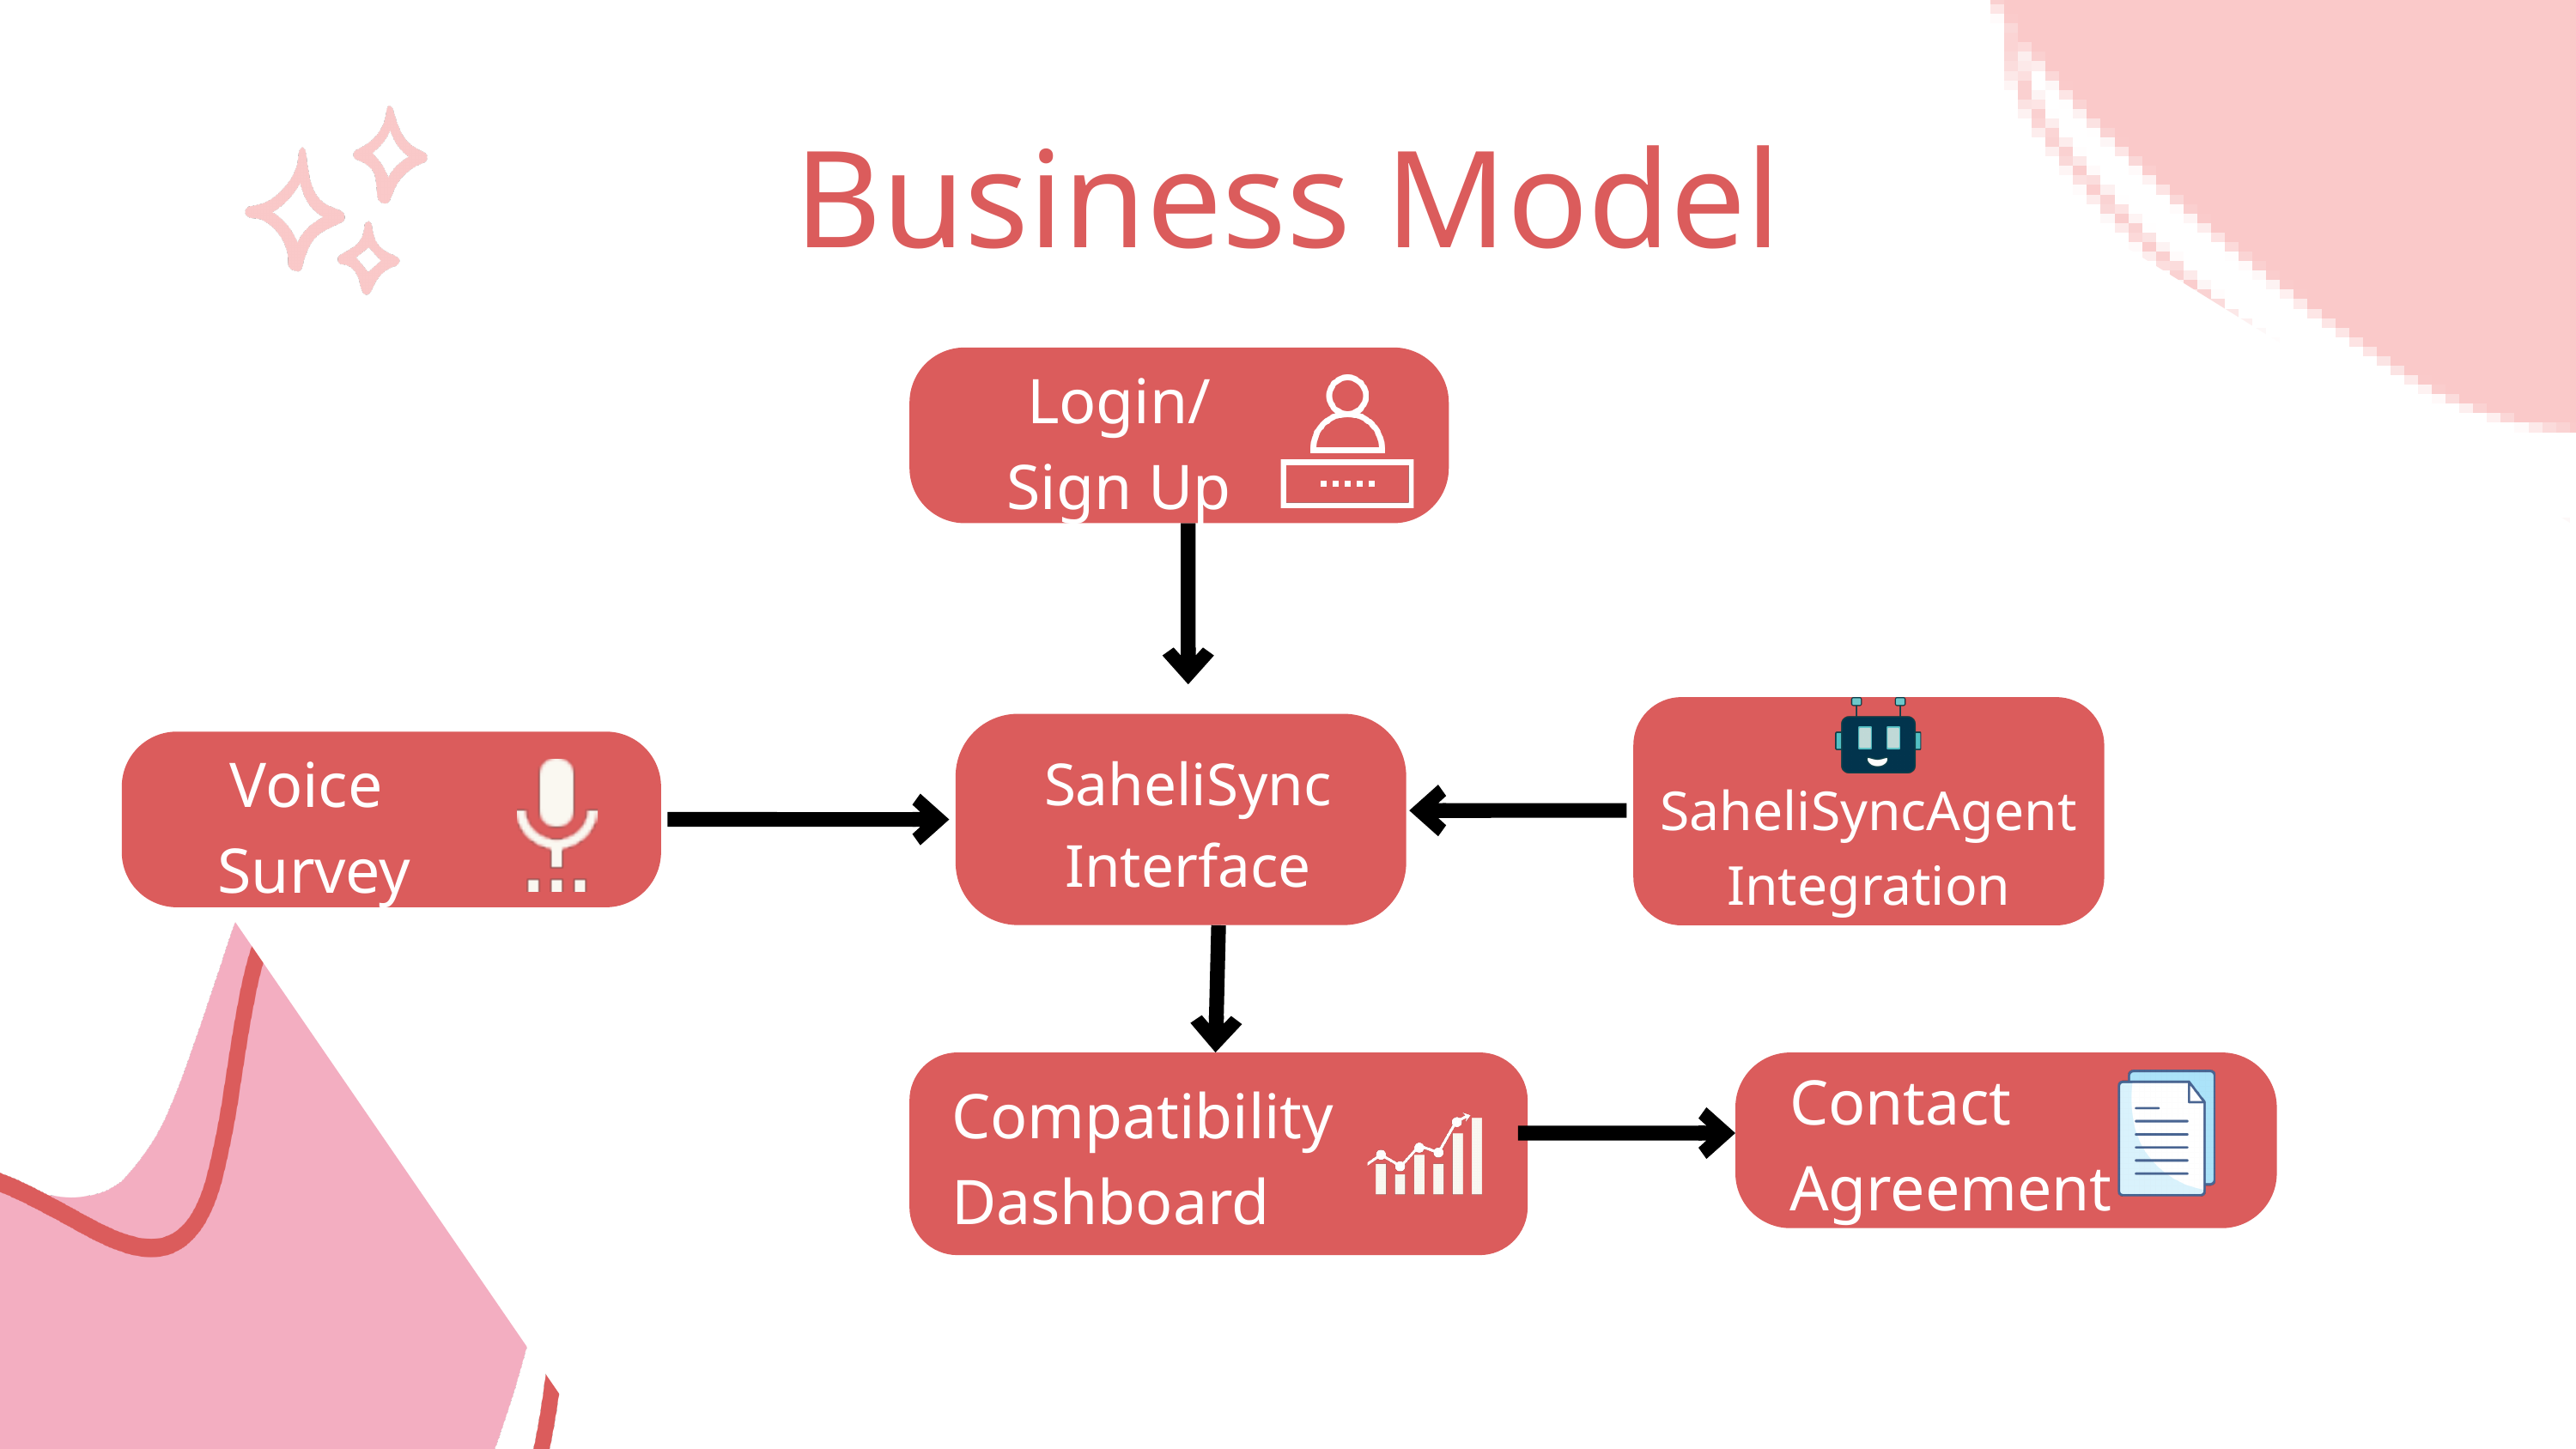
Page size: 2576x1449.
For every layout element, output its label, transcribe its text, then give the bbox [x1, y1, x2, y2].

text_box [121, 731, 662, 908]
text_box [0, 828, 583, 1449]
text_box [955, 713, 1421, 925]
text_box [245, 106, 428, 295]
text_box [908, 347, 1449, 524]
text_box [1632, 696, 2105, 926]
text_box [1735, 1052, 2277, 1228]
text_box Business Model [492, 87, 2084, 276]
text_box [1908, 0, 2576, 527]
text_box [908, 1052, 1528, 1256]
